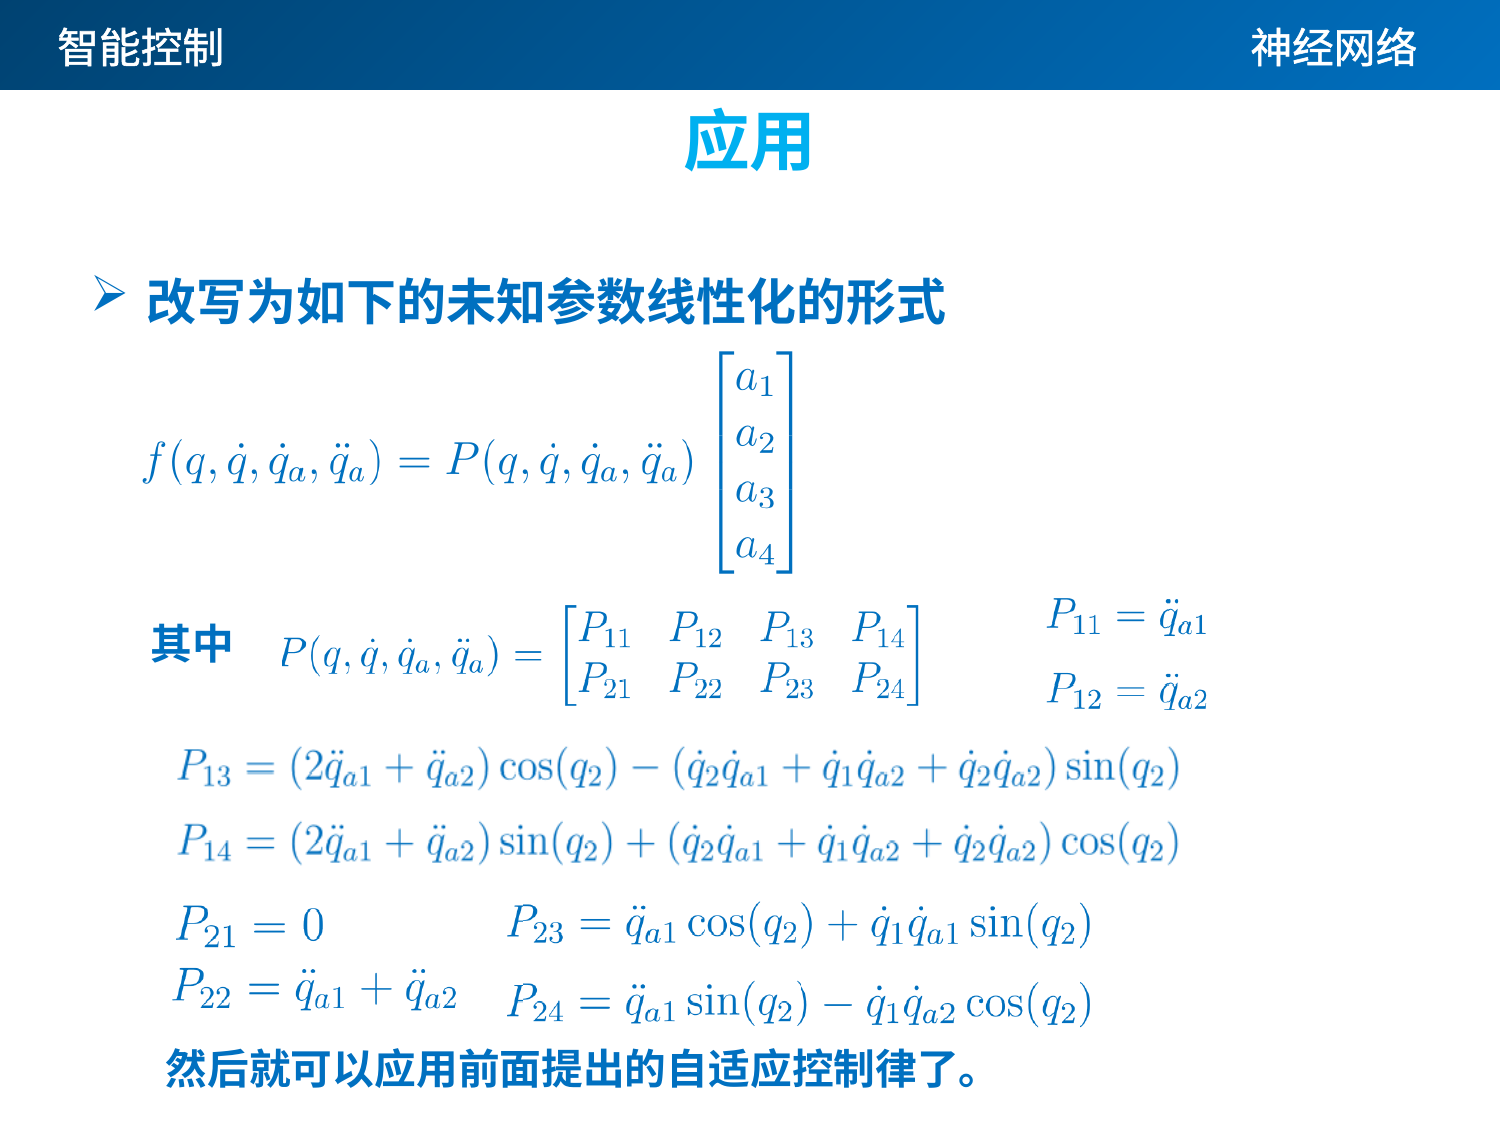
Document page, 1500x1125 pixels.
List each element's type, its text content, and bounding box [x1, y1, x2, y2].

picture [1033, 591, 1212, 716]
picture [282, 591, 925, 711]
list 改写为如下的未知参数线性化的形式 [75, 262, 1425, 386]
picture [170, 964, 460, 1013]
title 应用 [75, 45, 1425, 233]
picture [135, 344, 798, 578]
text_box 其中 [135, 610, 277, 693]
text_box 然后就可以应用前面提出的自适应控制律了。 [150, 1035, 1123, 1118]
picture [176, 897, 326, 951]
picture [500, 898, 1094, 1036]
picture [170, 739, 1181, 876]
